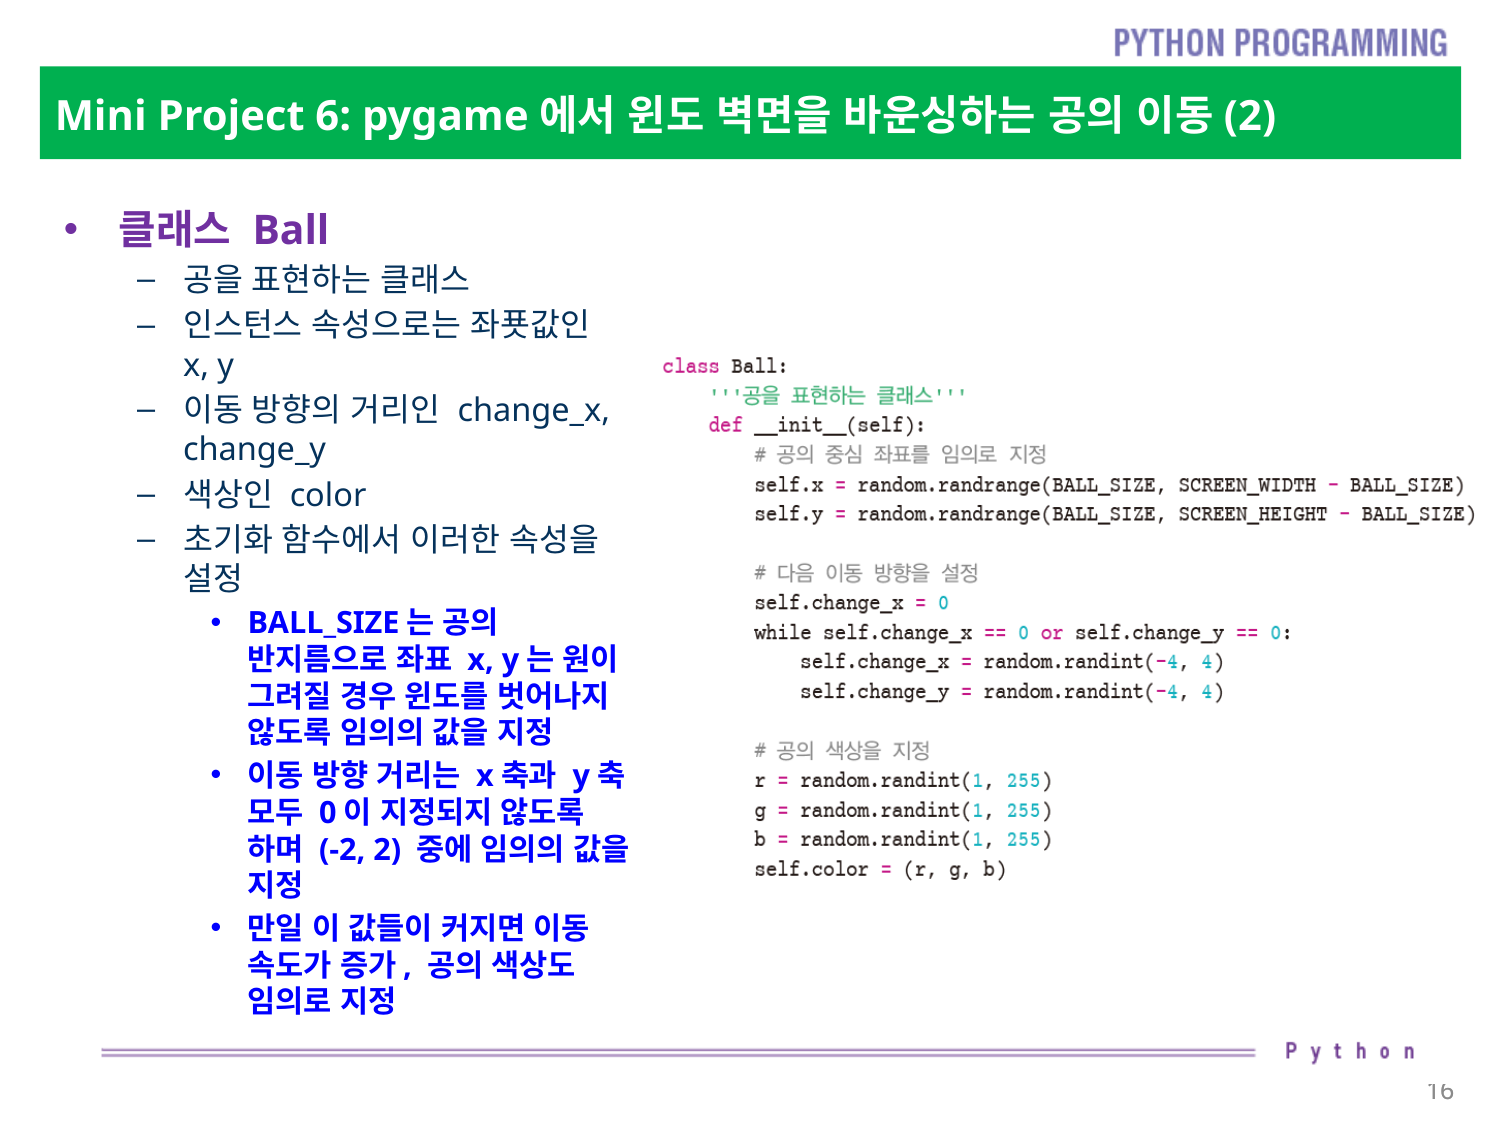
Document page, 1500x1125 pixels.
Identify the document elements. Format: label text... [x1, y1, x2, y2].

title Mini Project 6: pygame에서 윈도 벽면을 바운싱하는 공의 이동(2) [39, 76, 1444, 152]
picture [1106, 13, 1462, 66]
picture [656, 347, 1478, 882]
slide_number 16 [1119, 1071, 1470, 1112]
list 클래스 Ball 공을 표현하는 클래스 인스턴스 속성으로는 좌푯값인 x, y 이동 방향의 거리인 change_x, change_y 색상인 color 초기화 함수에서 이러한 속성을 설정 BALL_SIZE는 공의 반지름으로 좌표 x, y는 원이 그려질 경우 윈도를 벗어나지 않도록 임의의 값을 지정 이동 방향 거리는 x축과 y축 모두 0이 지정되지 않도록 하며 (-2, 2) 중에 임의의 값을 지정 만일 이 값들이 커지면 이동 속도가 증가, 공의 색상도 임의로 지정 [48, 195, 645, 1041]
picture [18, 1020, 1483, 1084]
